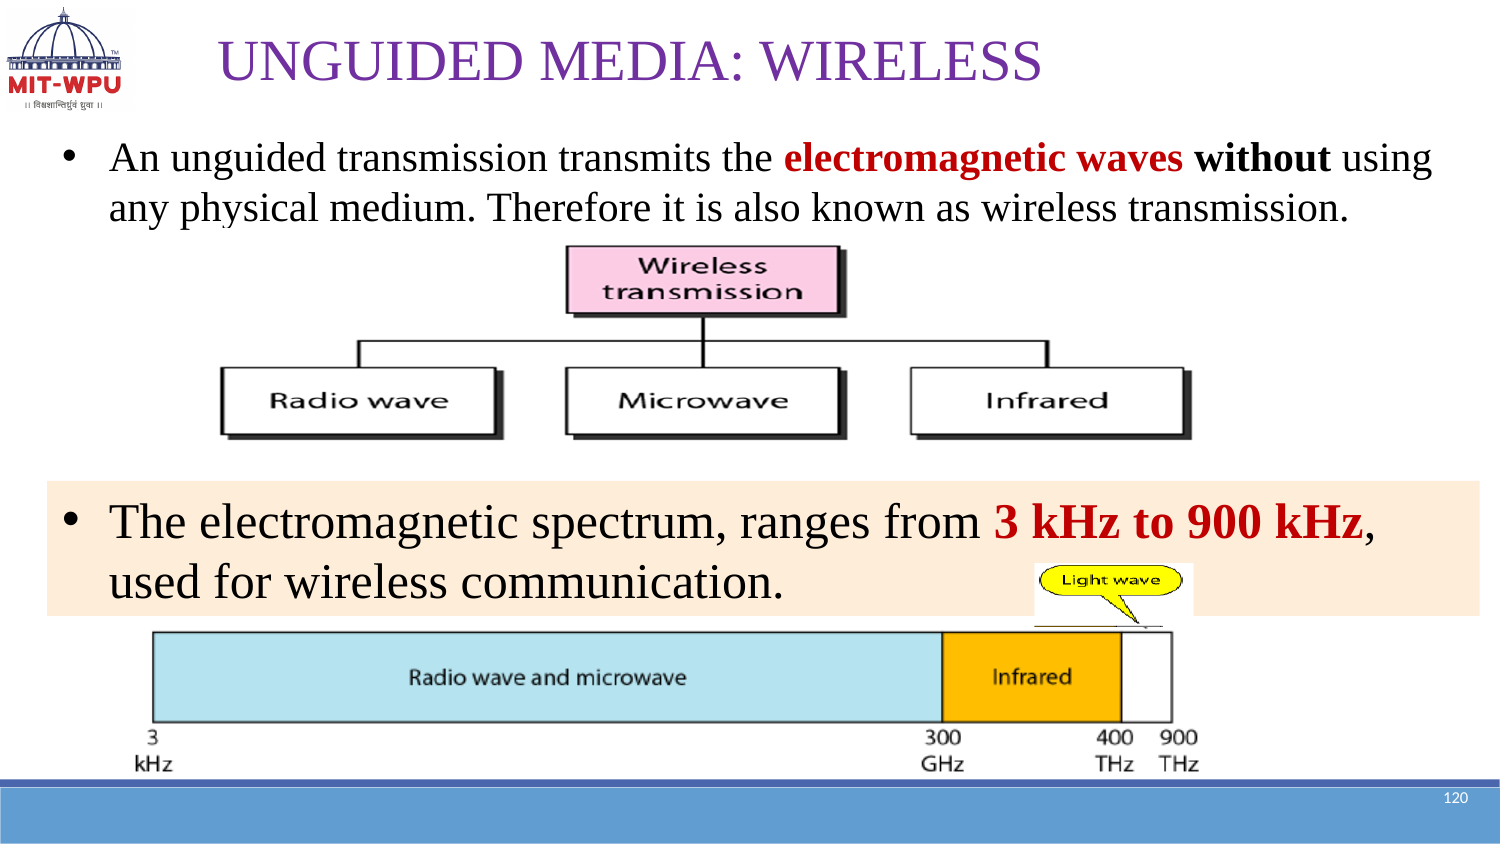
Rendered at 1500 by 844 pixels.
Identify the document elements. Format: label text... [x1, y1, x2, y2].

slide_number 120 [1389, 764, 1480, 830]
text_box The electromagnetic spectrum, ranges from 3 kHz to 900 kHz, used for wireless communication. [47, 480, 1480, 616]
picture [202, 228, 1208, 442]
text_box An unguided transmission transmits the electromagnetic waves without using any physical medium. Therefore it is also known as wireless transmission. [47, 122, 1500, 238]
picture [6, 7, 136, 111]
text_box UNGUIDED MEDIA: WIRELESS [202, 14, 1494, 100]
picture [123, 563, 1208, 776]
